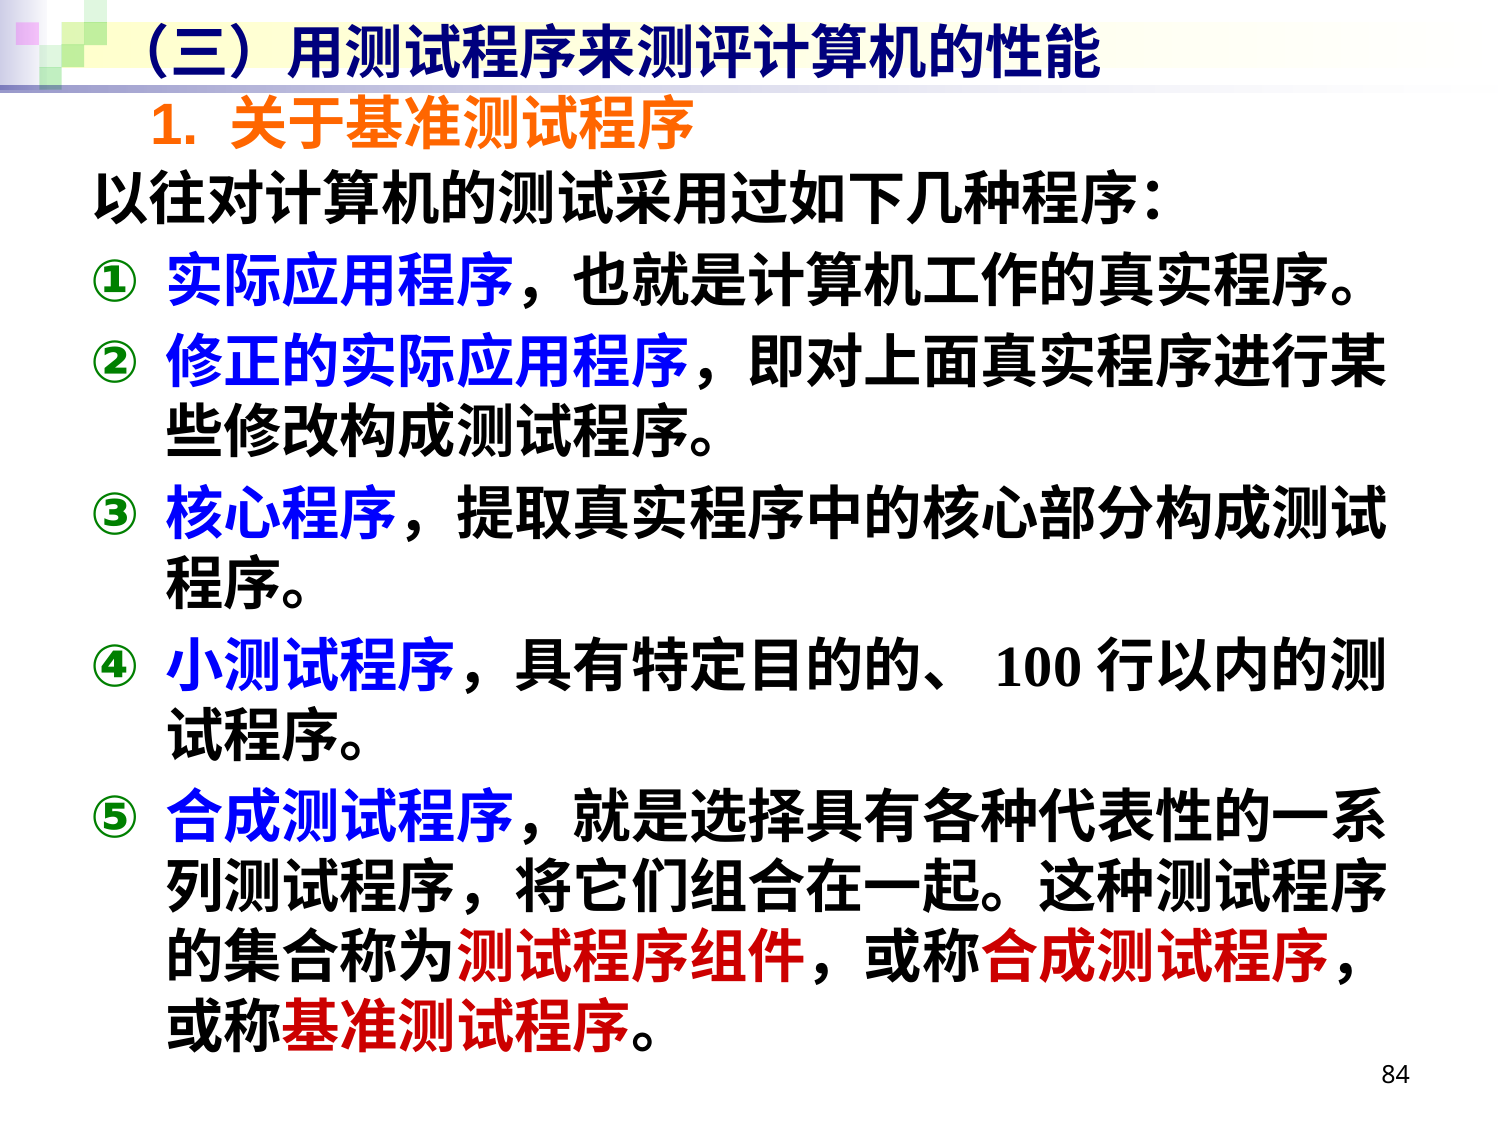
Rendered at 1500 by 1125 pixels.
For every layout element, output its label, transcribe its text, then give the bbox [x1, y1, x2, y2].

text_box 1. 关于基准测试程序 [135, 78, 1459, 164]
list 以往对计算机的测试采用过如下几种程序： 实际应用程序，也就是计算机工作的真实程序。 修正的实际应用程序，即对上面真实程序进行某些修改构成测试程序。 核心程序，提取真实程序中的核心部分构成测试程序。 小测试程序，具有特定目的的、100行以内的测试程序。 合成测试程序，就是选择具有各种代表性的一系列测试程序，将它们组合在一起。这种测试程序的集合称为测试程序组件，或称合成测试程序，或称基准测试程序。 [74, 153, 1448, 1107]
title （三）用测试程序来测评计算机的性能 [96, 6, 1448, 94]
